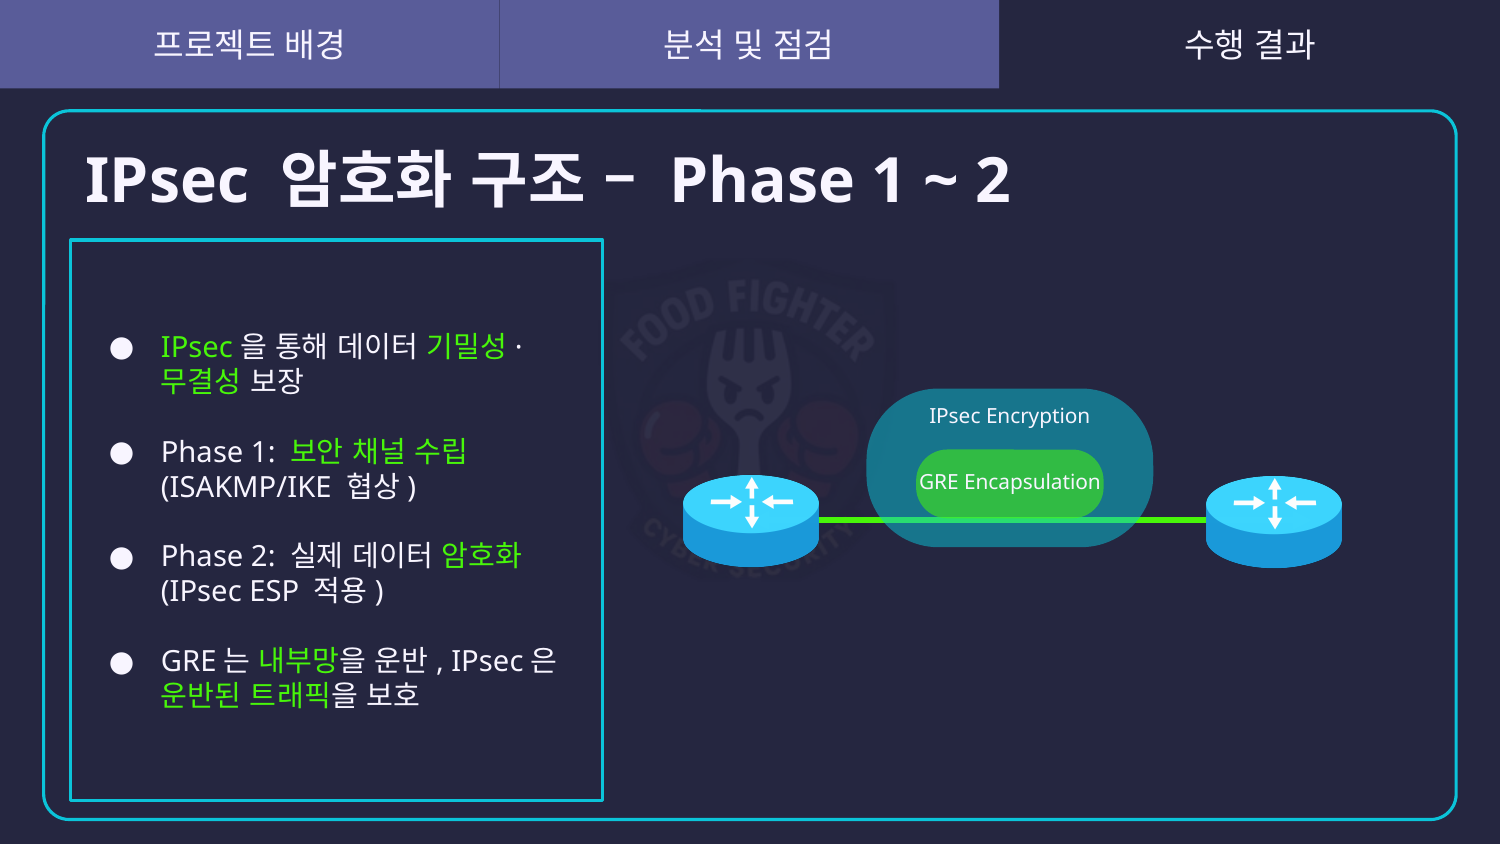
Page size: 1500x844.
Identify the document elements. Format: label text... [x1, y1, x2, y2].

picture [671, 440, 831, 600]
picture [1194, 441, 1354, 601]
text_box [866, 376, 1154, 548]
title IPsec 암호화 구조 – Phase 1 ~ 2 [70, 130, 1430, 225]
list IPsec을 통해 데이터 기밀성·무결성 보장 Phase 1: 보안 채널 수립 (ISAKMP/IKE 협상) Phase 2: 실제 데이터 암호화 (IPsec ESP 적용) GRE는 내부망을 운반, IPsec은 운반된 트래픽을 보호 [69, 238, 604, 802]
